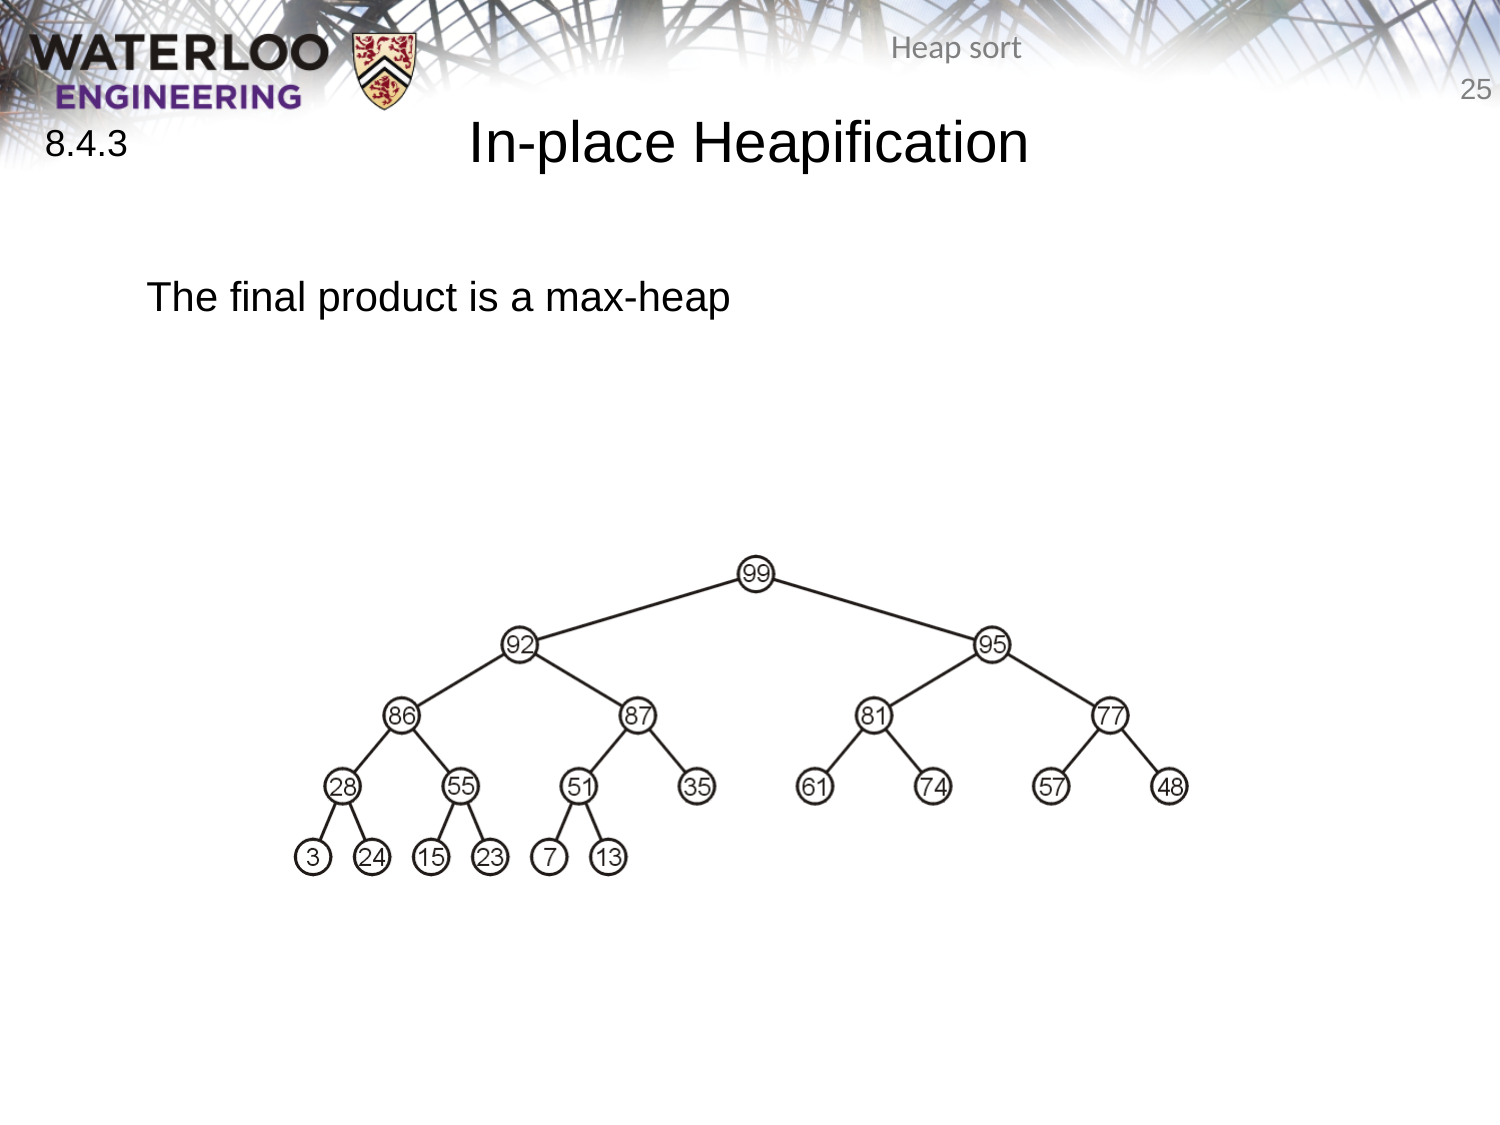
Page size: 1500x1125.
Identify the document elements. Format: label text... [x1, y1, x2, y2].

picture [0, 0, 1500, 1125]
text_box 8.4.3 [30, 111, 143, 172]
title In-place Heapification [74, 44, 1426, 233]
list The final product is a max-heap [74, 262, 1426, 1006]
